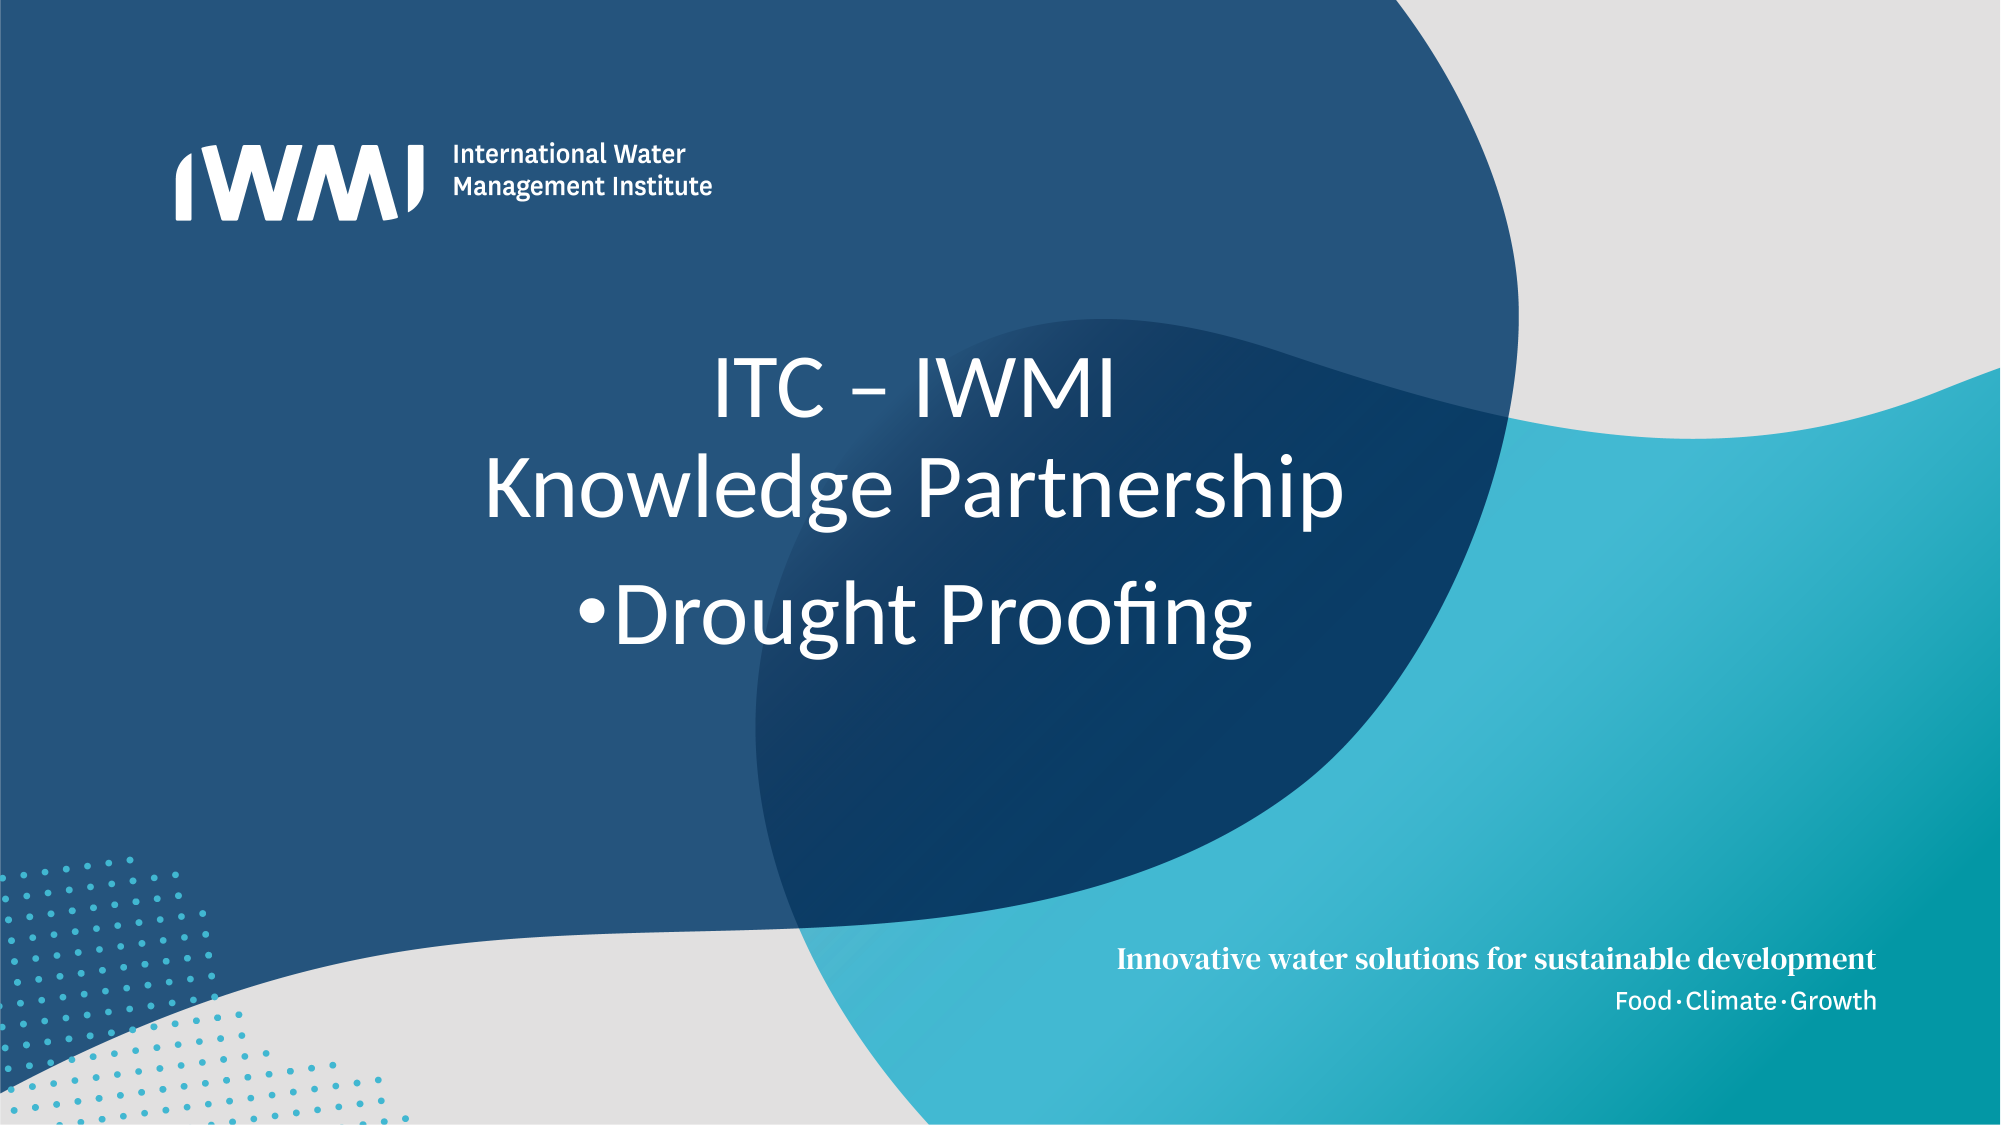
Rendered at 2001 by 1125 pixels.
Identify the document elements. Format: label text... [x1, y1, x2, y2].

title ITC – IWMI Knowledge Partnership [270, 331, 1560, 575]
list Drought Proofing [378, 558, 1453, 885]
picture [0, 0, 2001, 1125]
